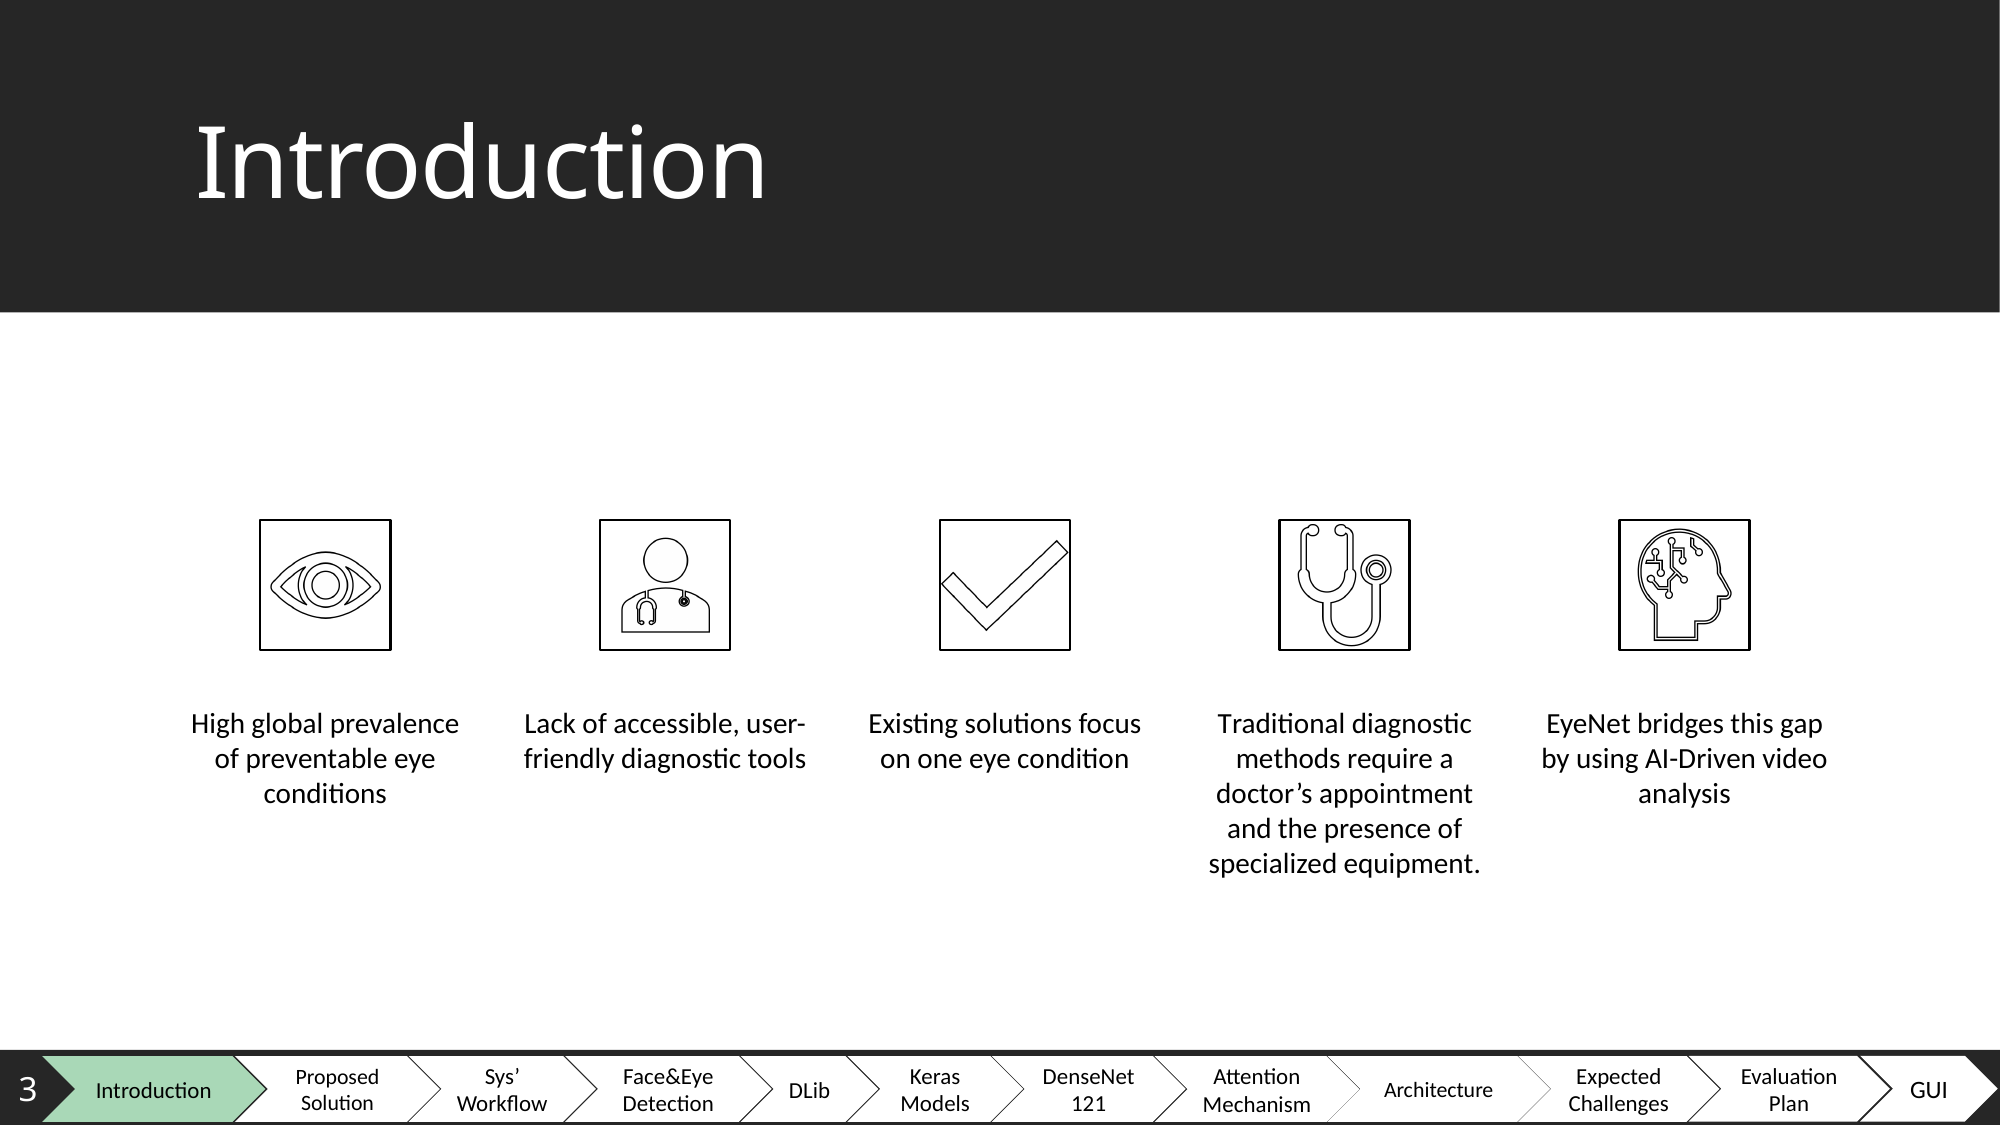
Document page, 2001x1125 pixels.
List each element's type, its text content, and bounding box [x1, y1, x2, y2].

text_box Sys’ Workflow [407, 1054, 595, 1124]
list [179, 438, 1831, 964]
text_box Keras Models [846, 1054, 1021, 1124]
text_box 3 [3, 1060, 64, 1116]
text_box Proposed Solution [233, 1054, 438, 1124]
text_box Architecture [1326, 1054, 1548, 1124]
text_box GUI [1858, 1054, 1999, 1123]
text_box Introduction [40, 1054, 265, 1124]
text_box DenseNet121 [990, 1054, 1184, 1124]
text_box [0, 1049, 2000, 1125]
text_box DLib [739, 1054, 877, 1124]
text_box [0, 314, 2000, 1049]
text_box Face&Eye Detection [563, 1054, 770, 1124]
text_box Expected Challenges [1516, 1054, 1718, 1124]
title Introduction [180, 47, 1830, 285]
text_box Evaluation Plan [1687, 1054, 1890, 1123]
text_box Attention Mechanism [1153, 1054, 1357, 1124]
text_box [0, 0, 2000, 314]
